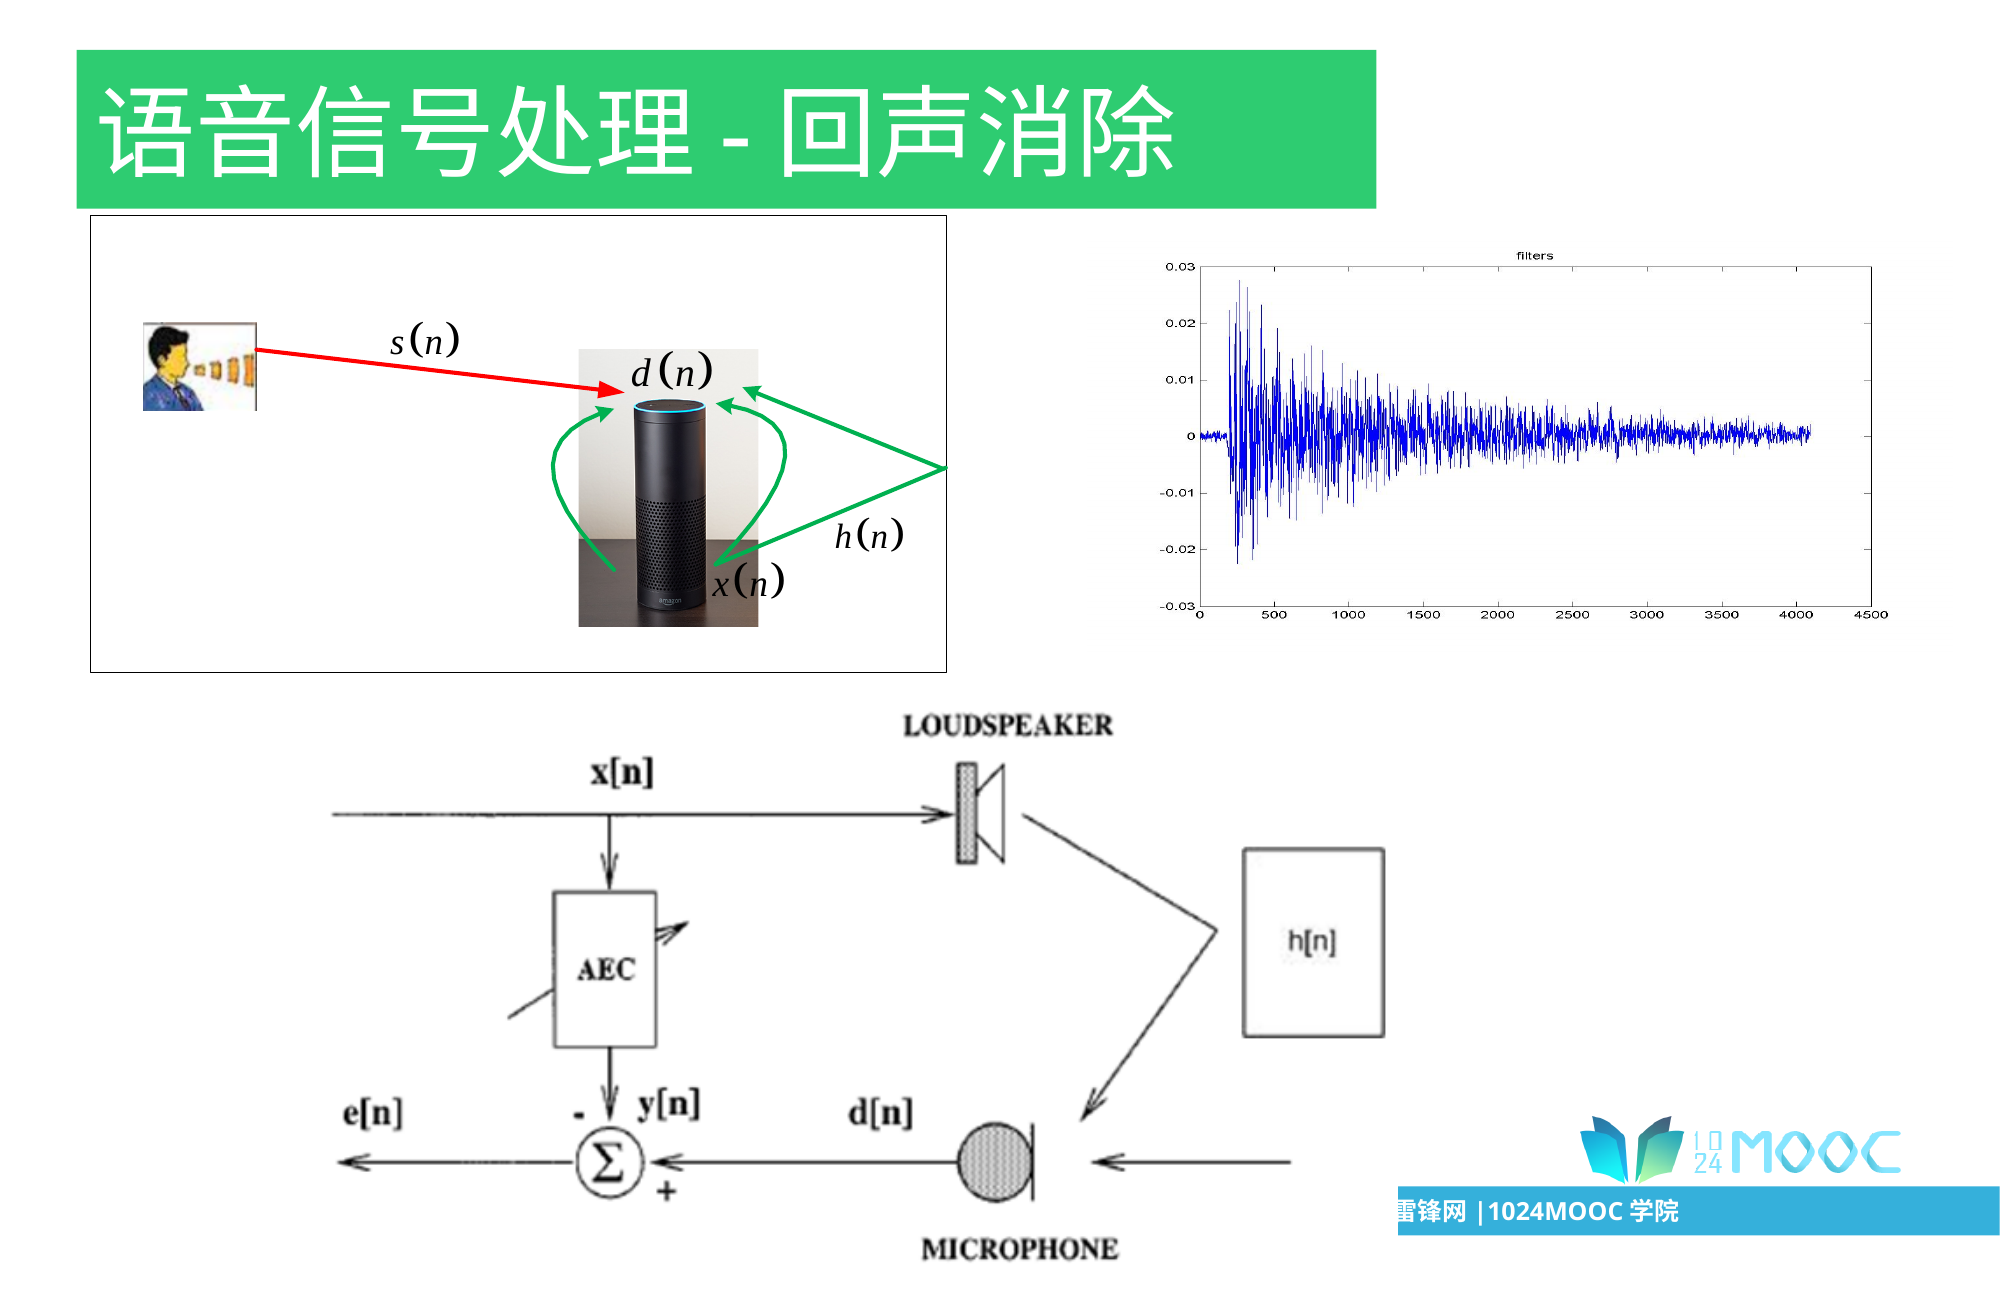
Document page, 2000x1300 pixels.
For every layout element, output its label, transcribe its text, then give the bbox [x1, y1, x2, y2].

picture [1087, 235, 1953, 653]
picture [287, 698, 1398, 1272]
picture [1567, 1102, 1927, 1186]
title 语音信号处理-回声消除 [76, 49, 1377, 209]
picture [87, 212, 951, 675]
